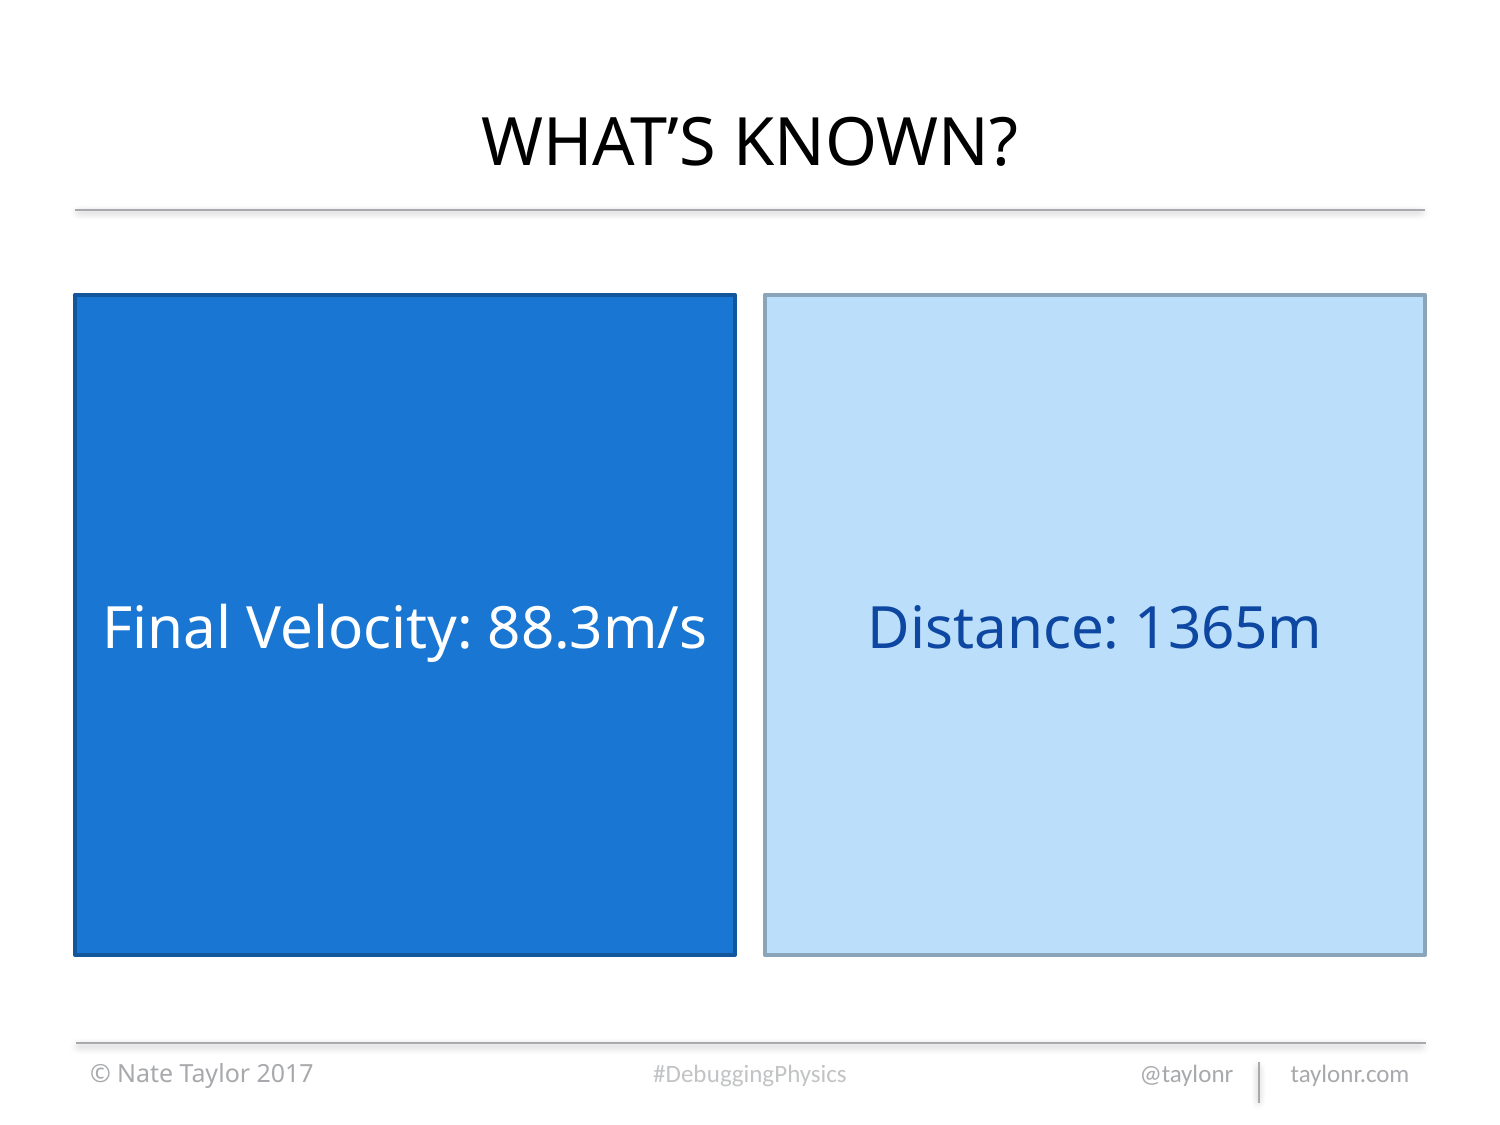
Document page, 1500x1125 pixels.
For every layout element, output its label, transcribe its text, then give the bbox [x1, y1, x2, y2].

text_box Final Velocity: 88.3m/s [73, 293, 737, 957]
slide_number @taylonr taylonr.com [1074, 1042, 1425, 1103]
footer #DebuggingPhysics [496, 1042, 1004, 1103]
text_box Distance: 1365m [763, 293, 1427, 957]
slide_number © Nate Taylor 2017 [75, 1042, 425, 1103]
title WHAT’S KNOWN? [75, 45, 1425, 233]
